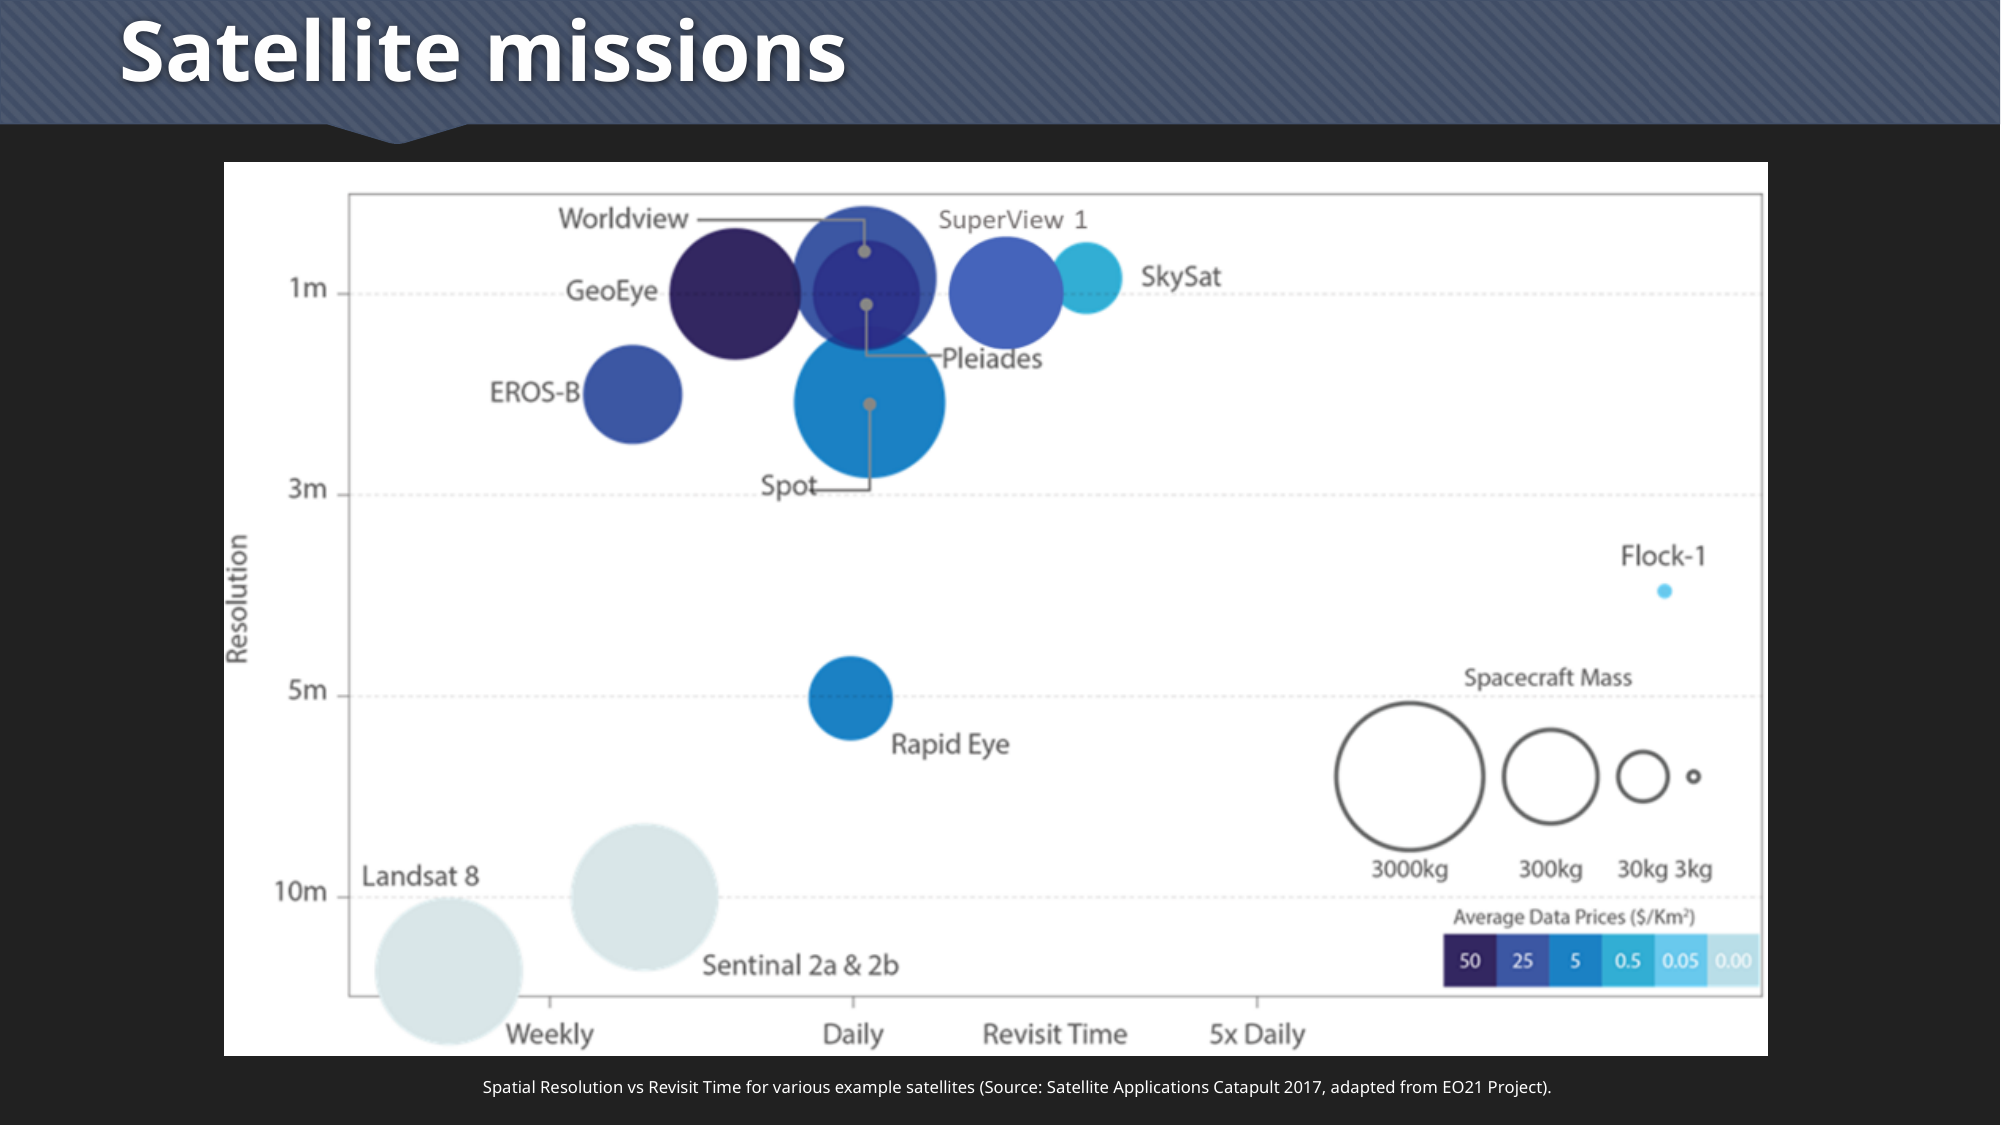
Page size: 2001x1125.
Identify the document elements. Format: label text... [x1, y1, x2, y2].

title Satellite missions [104, 1, 1839, 106]
picture [224, 161, 1769, 1056]
text_box Spatial Resolution vs Revisit Time for various example satellites (Source: Satellite Applications Catapult 2017, adapted from EO21 Project). [463, 1069, 1641, 1105]
